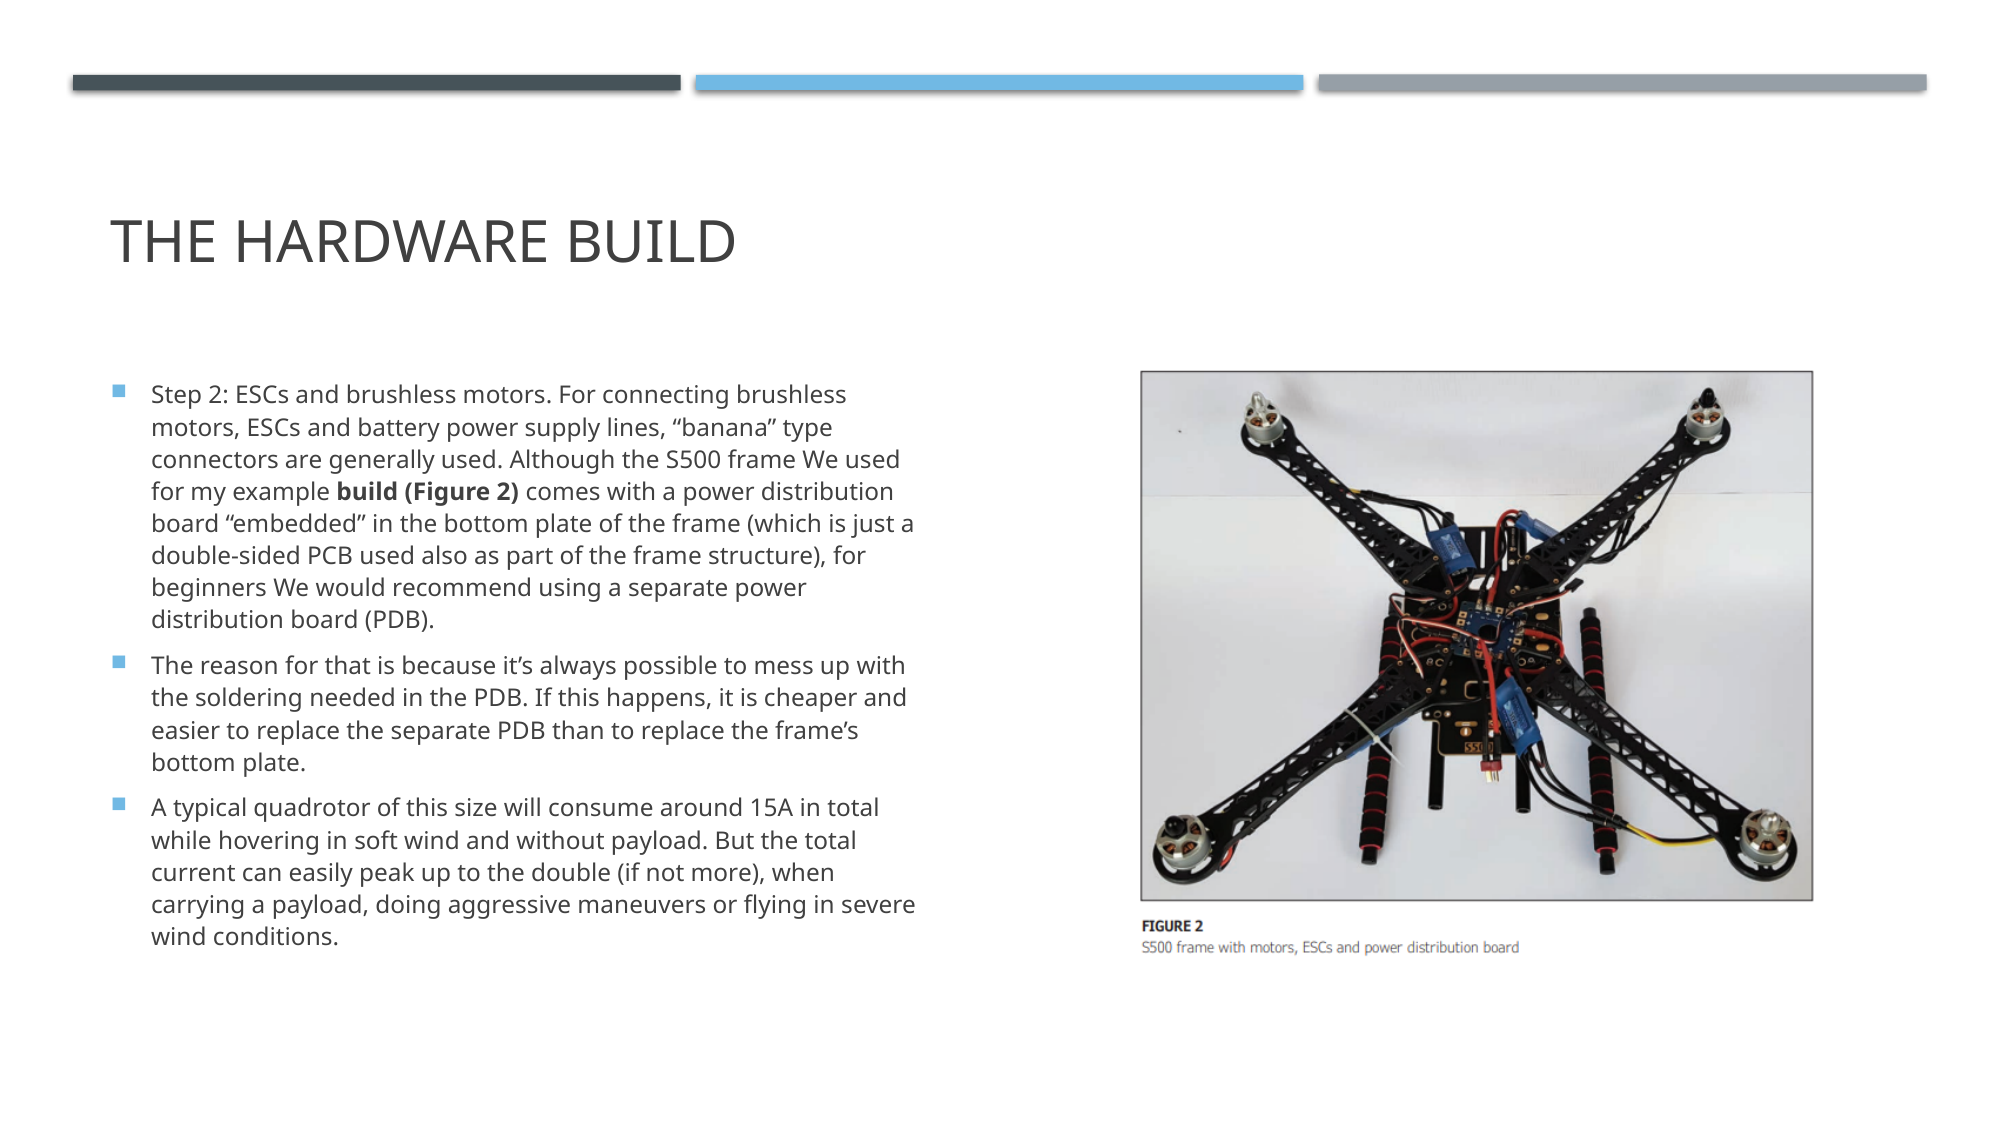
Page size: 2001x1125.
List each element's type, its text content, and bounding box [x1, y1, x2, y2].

title THE HARDWARE BUILD [95, 119, 1905, 282]
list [1136, 364, 1821, 962]
list Step 2: ESCs and brushless motors. For connecting brushless motors, ESCs and battery power supply lines, “banana” type connectors are generally used. Although the S500 frame We used for my example build (Figure 2) comes with a power distribution board “embedded” in the bottom plate of the frame (which is just a double-sided PCB used also as part of the frame structure), for beginners We would recommend using a separate power distribution board (PDB). The reason for that is because it’s always possible to mess up with the soldering needed in the PDB. If this happens, it is cheaper and easier to replace the separate PDB than to replace the frame’s bottom plate. A typical quadrotor of this size will consume around 15A in total while hovering in soft wind and without payload. But the total current can easily peak up to the double (if not more), when carrying a payload, doing aggressive maneuvers or flying in severe wind conditions. [95, 365, 948, 962]
